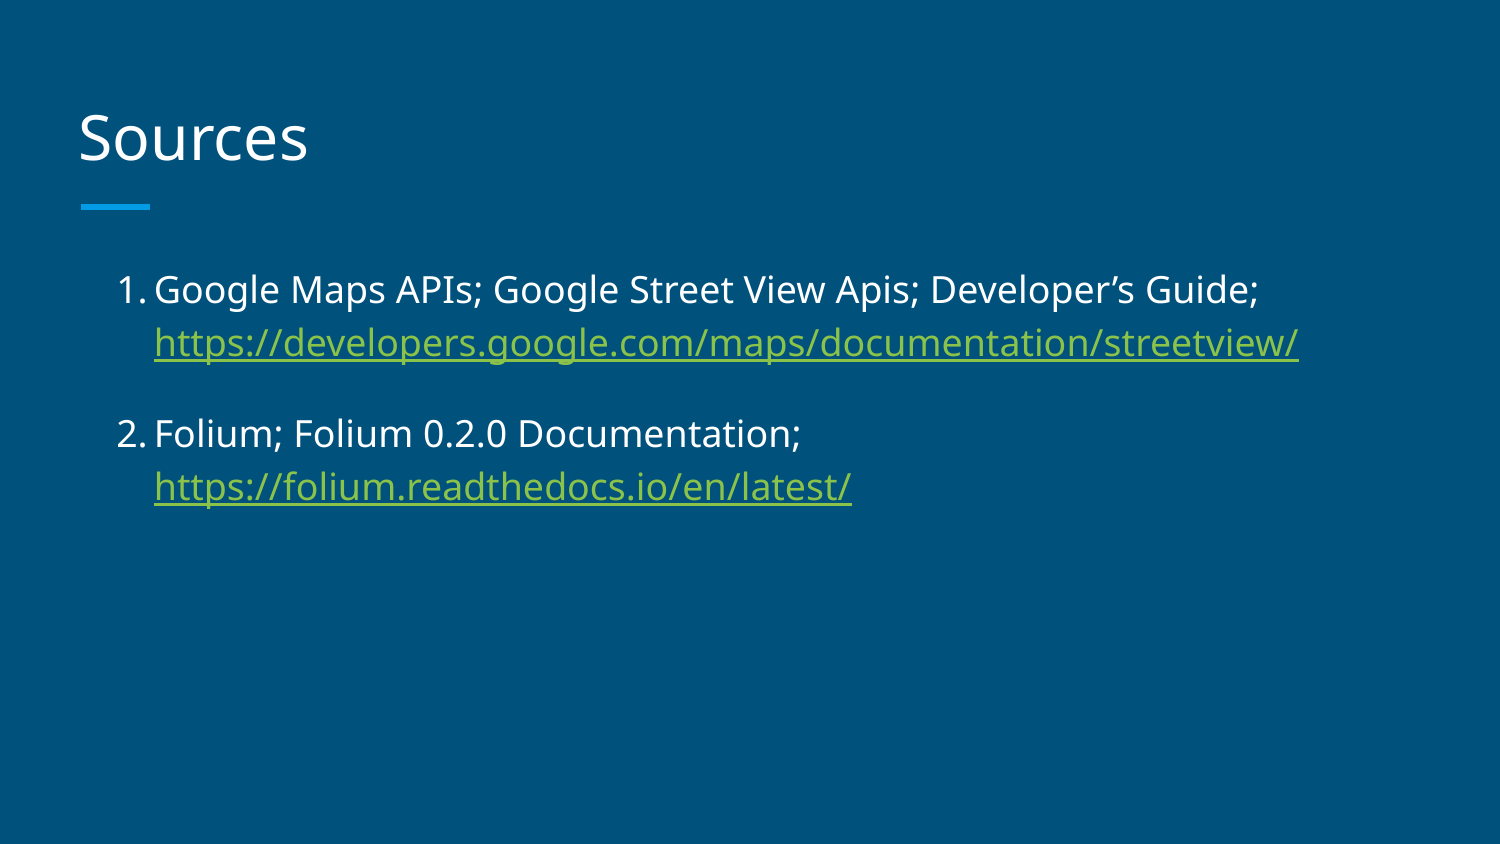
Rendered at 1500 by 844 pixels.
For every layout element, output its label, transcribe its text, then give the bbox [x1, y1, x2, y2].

title Sources [63, 75, 1437, 188]
list Google Maps APIs; Google Street View Apis; Developer’s Guide; https://developers.google.com/maps/documentation/streetview/ Folium; Folium 0.2.0 Documentation; https://folium.readthedocs.io/en/latest/ [63, 244, 1437, 750]
